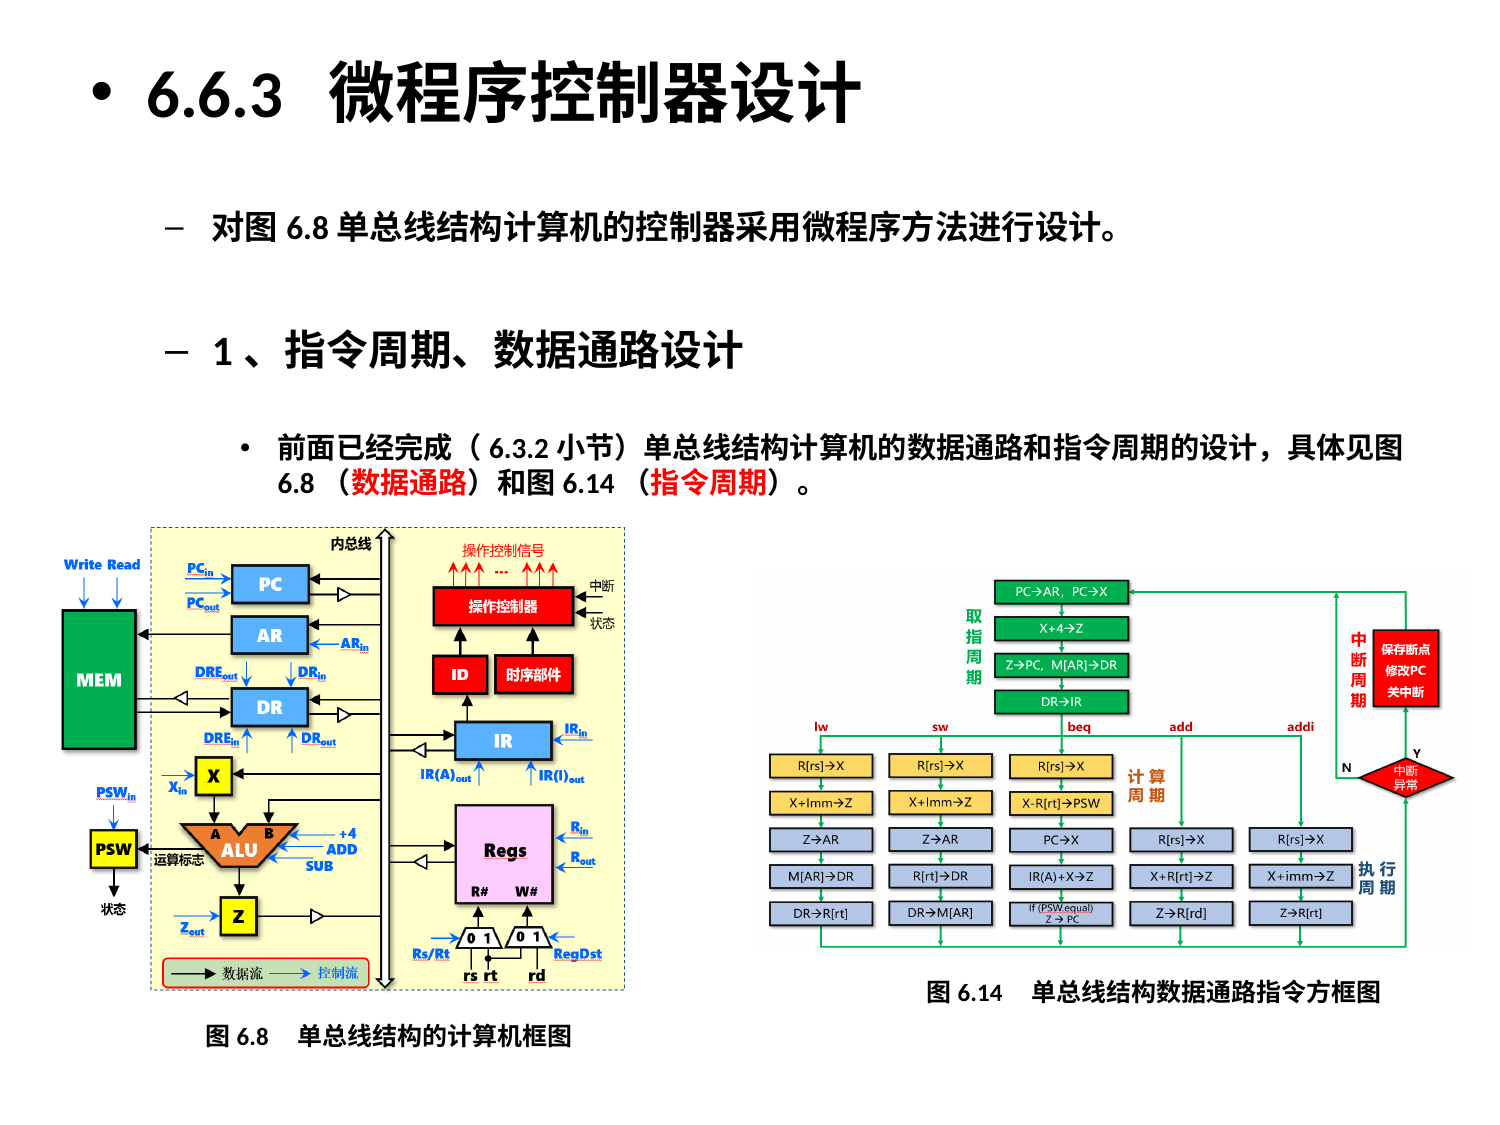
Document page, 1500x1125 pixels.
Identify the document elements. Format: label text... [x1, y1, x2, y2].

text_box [751, 570, 1473, 1015]
list 6.6.3 微程序控制器设计 对图6.8单总线结构计算机的控制器采用微程序方法进行设计。 1、指令周期、数据通路设计 前面已经完成（6.3.2小节）单总线结构计算机的数据通路和指令周期的设计，具体见图6.8（数据通路）和图6.14（指令周期）。 [75, 42, 1425, 858]
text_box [37, 504, 644, 1059]
